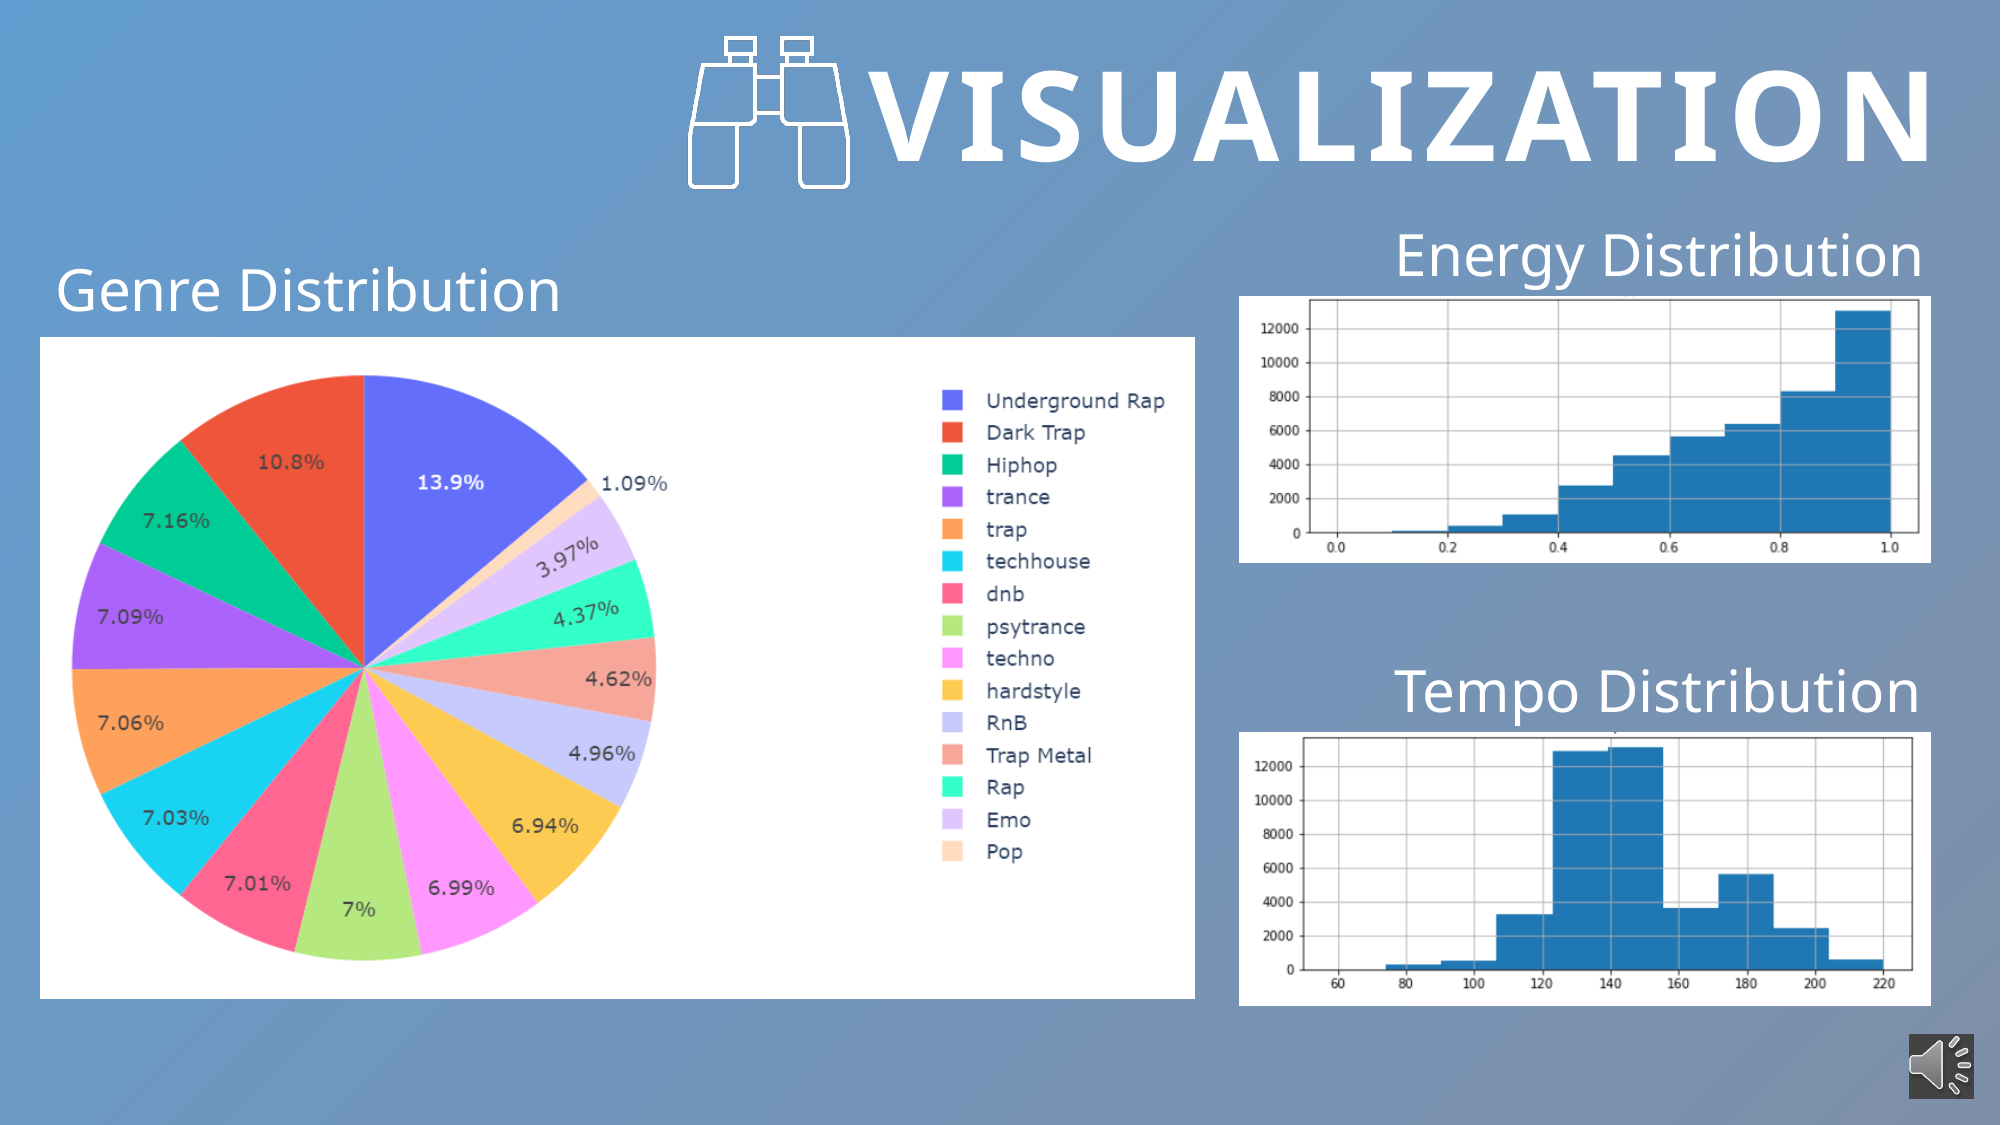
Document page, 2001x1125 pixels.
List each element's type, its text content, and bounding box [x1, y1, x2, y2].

title Visualization [877, 29, 1974, 196]
picture [1239, 732, 1931, 1013]
picture [1239, 296, 1931, 563]
text_box Energy Distribution [1380, 210, 2000, 296]
picture [1908, 1033, 1975, 1100]
text_box Genre Distribution [40, 246, 661, 331]
picture [40, 337, 1195, 999]
picture [660, 4, 877, 221]
text_box Tempo Distribution [1380, 646, 2000, 732]
